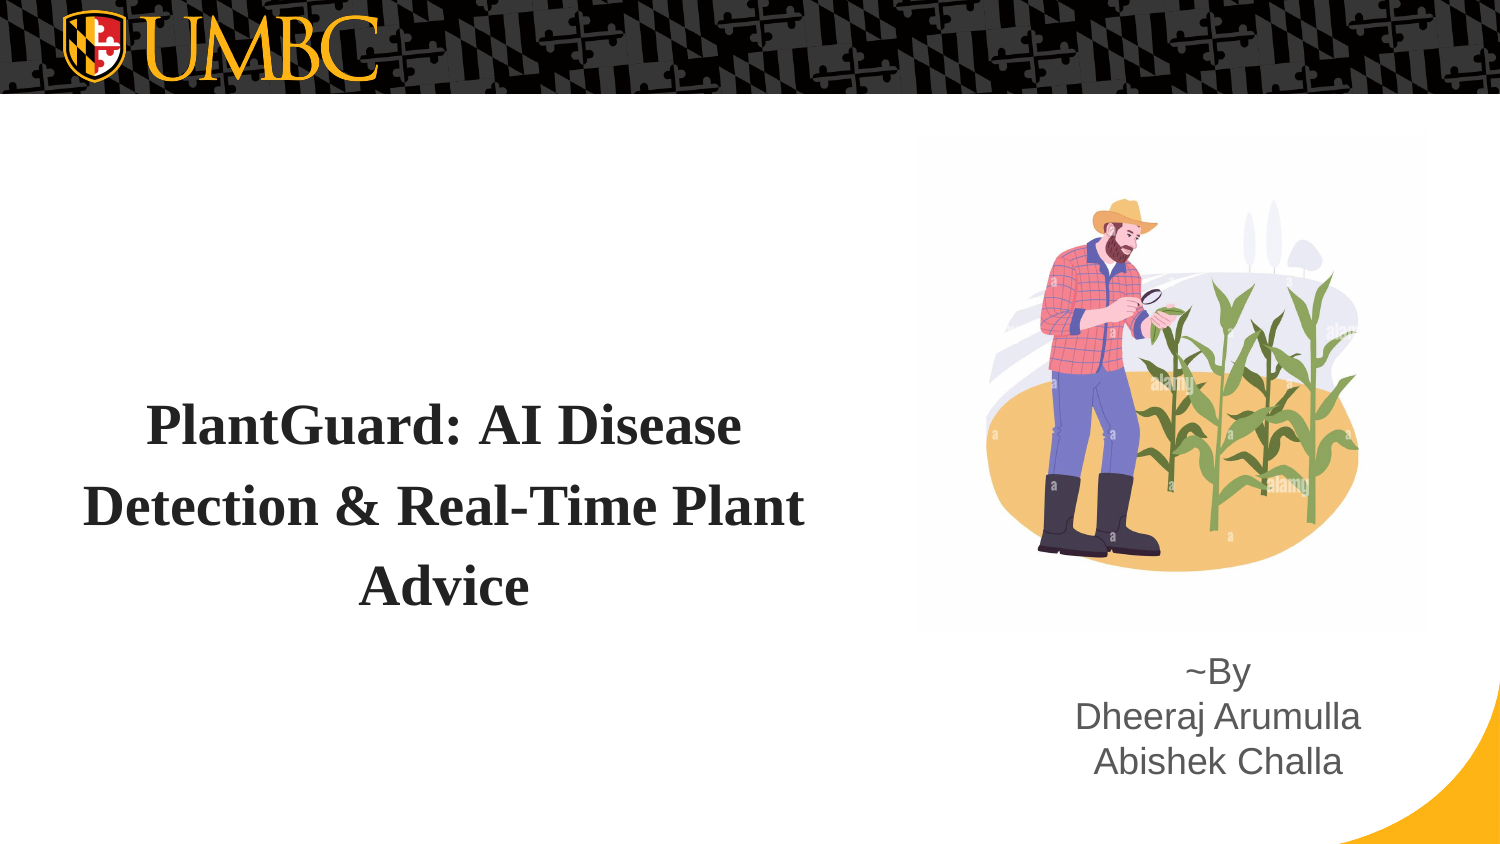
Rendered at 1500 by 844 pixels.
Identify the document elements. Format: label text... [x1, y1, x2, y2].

picture [917, 129, 1428, 633]
picture [0, 0, 1500, 94]
subtitle ~By Dheeraj Arumulla Abishek Challa [990, 640, 1427, 788]
title PlantGuard: AI Disease Detection & Real-Time Plant Advice [65, 270, 823, 633]
picture [1338, 679, 1500, 844]
